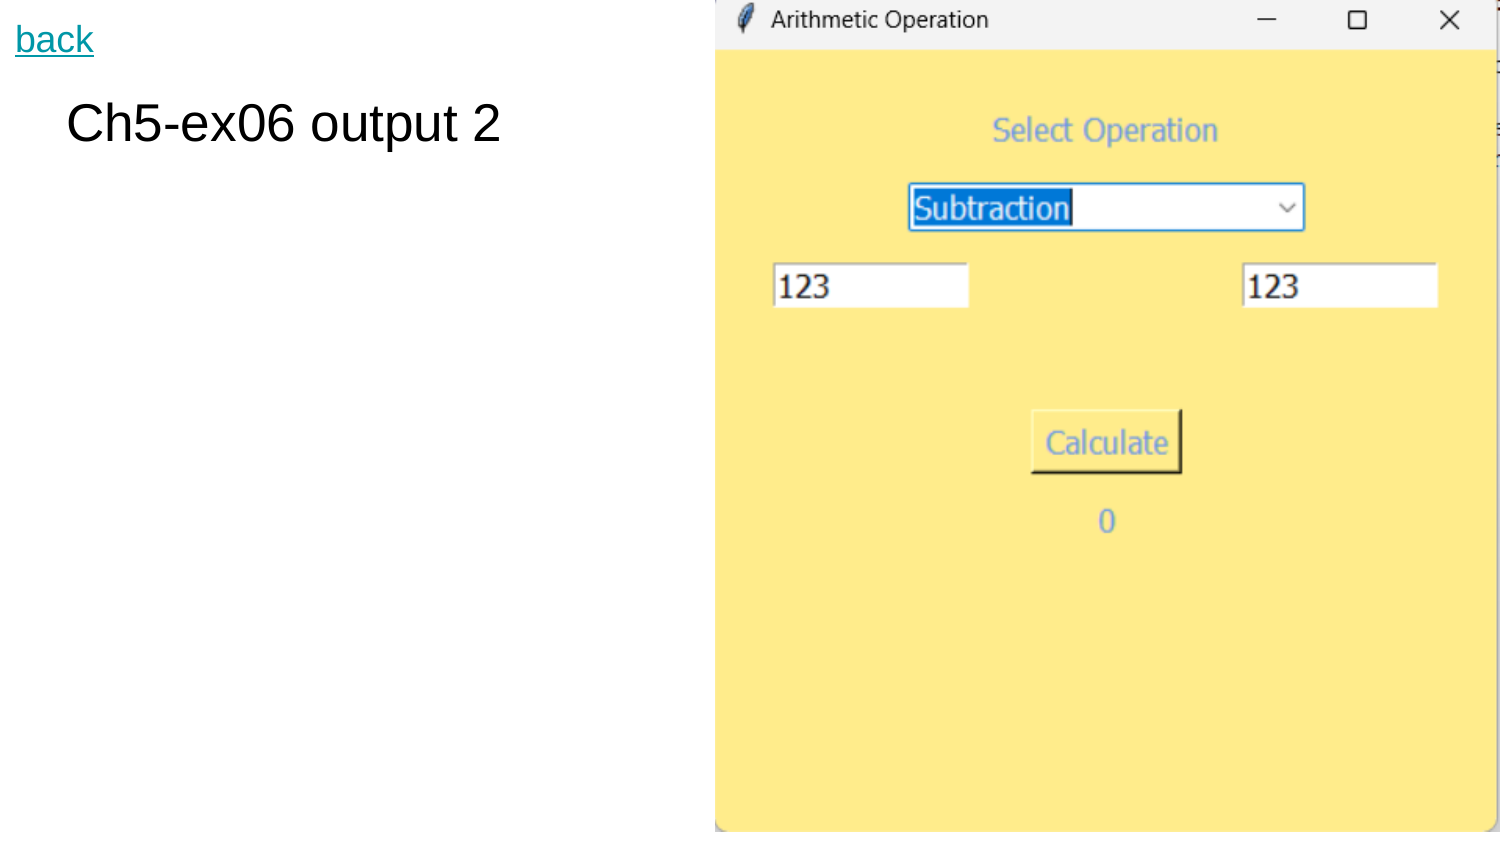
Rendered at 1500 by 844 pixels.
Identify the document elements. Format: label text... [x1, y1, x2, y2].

text_box back [0, 0, 493, 75]
picture [715, 0, 1500, 832]
title Ch5-ex06 output 2 [51, 72, 710, 167]
